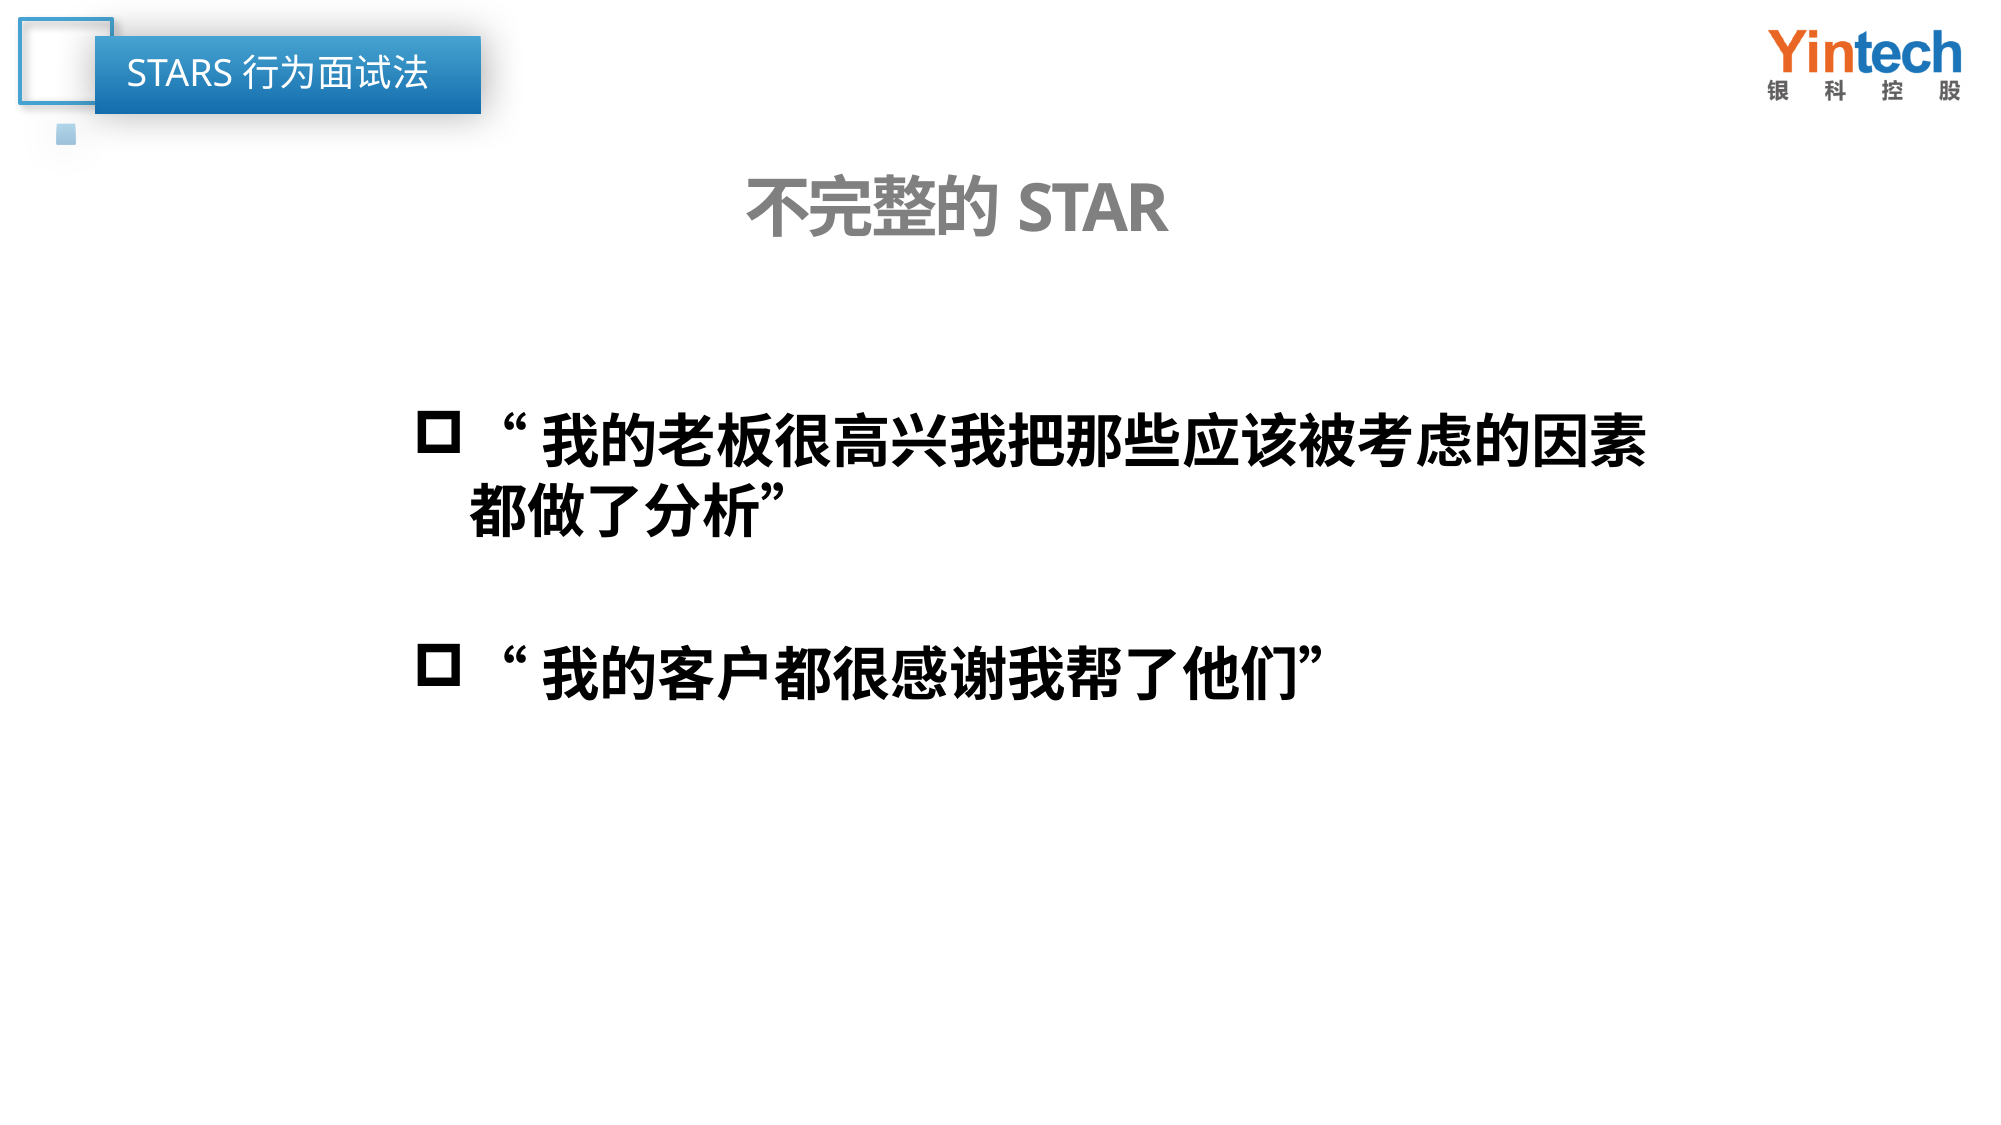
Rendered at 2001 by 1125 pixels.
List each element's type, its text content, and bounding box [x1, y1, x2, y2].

title 不完整的STAR [374, 107, 1540, 303]
list “我的老板很高兴我把那些应该被考虑的因素都做了分析” “我的客户都很感谢我帮了他们” [397, 397, 1697, 824]
picture [1738, 6, 1993, 124]
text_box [19, 18, 481, 145]
